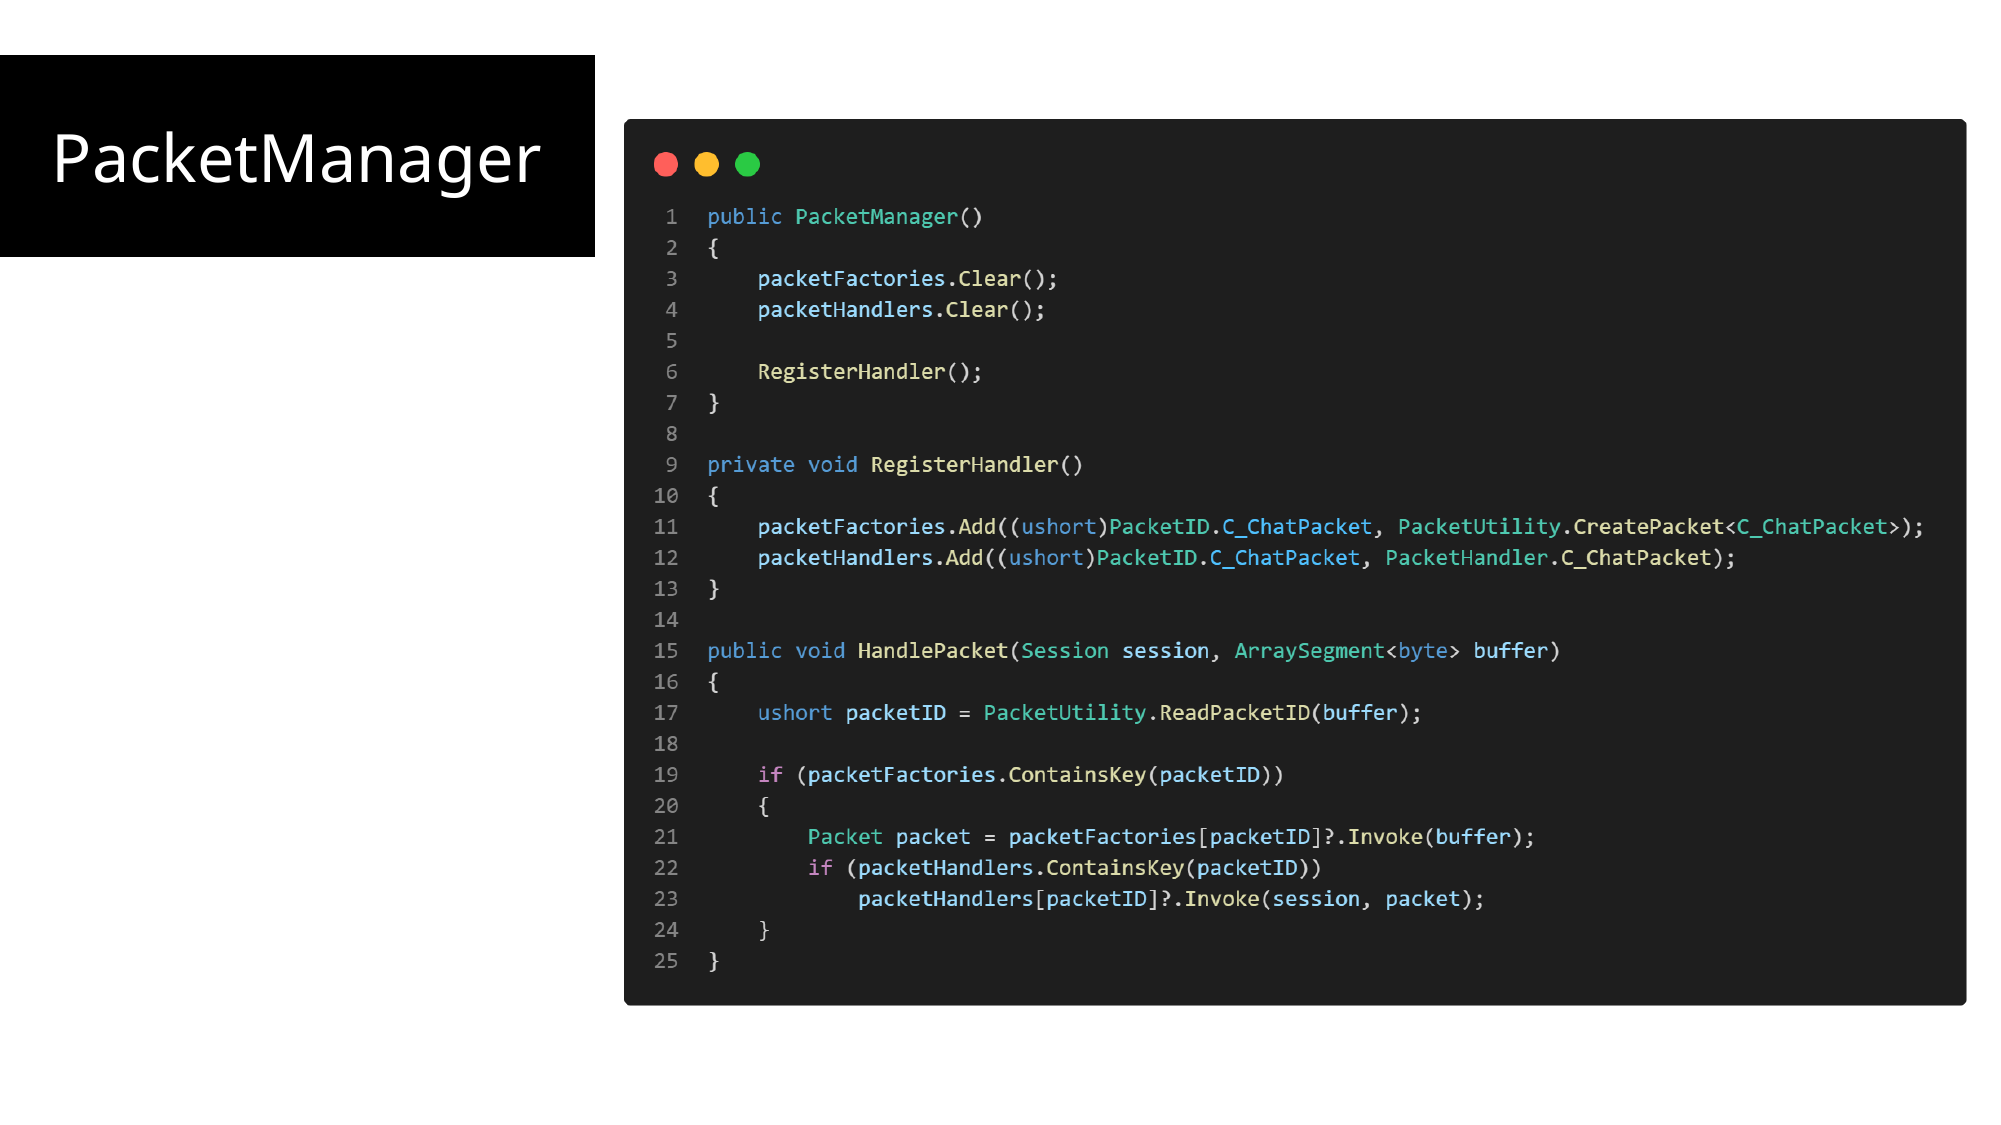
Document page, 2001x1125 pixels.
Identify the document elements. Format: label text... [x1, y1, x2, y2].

text_box PacketManager [0, 55, 595, 257]
picture [619, 114, 1971, 1010]
